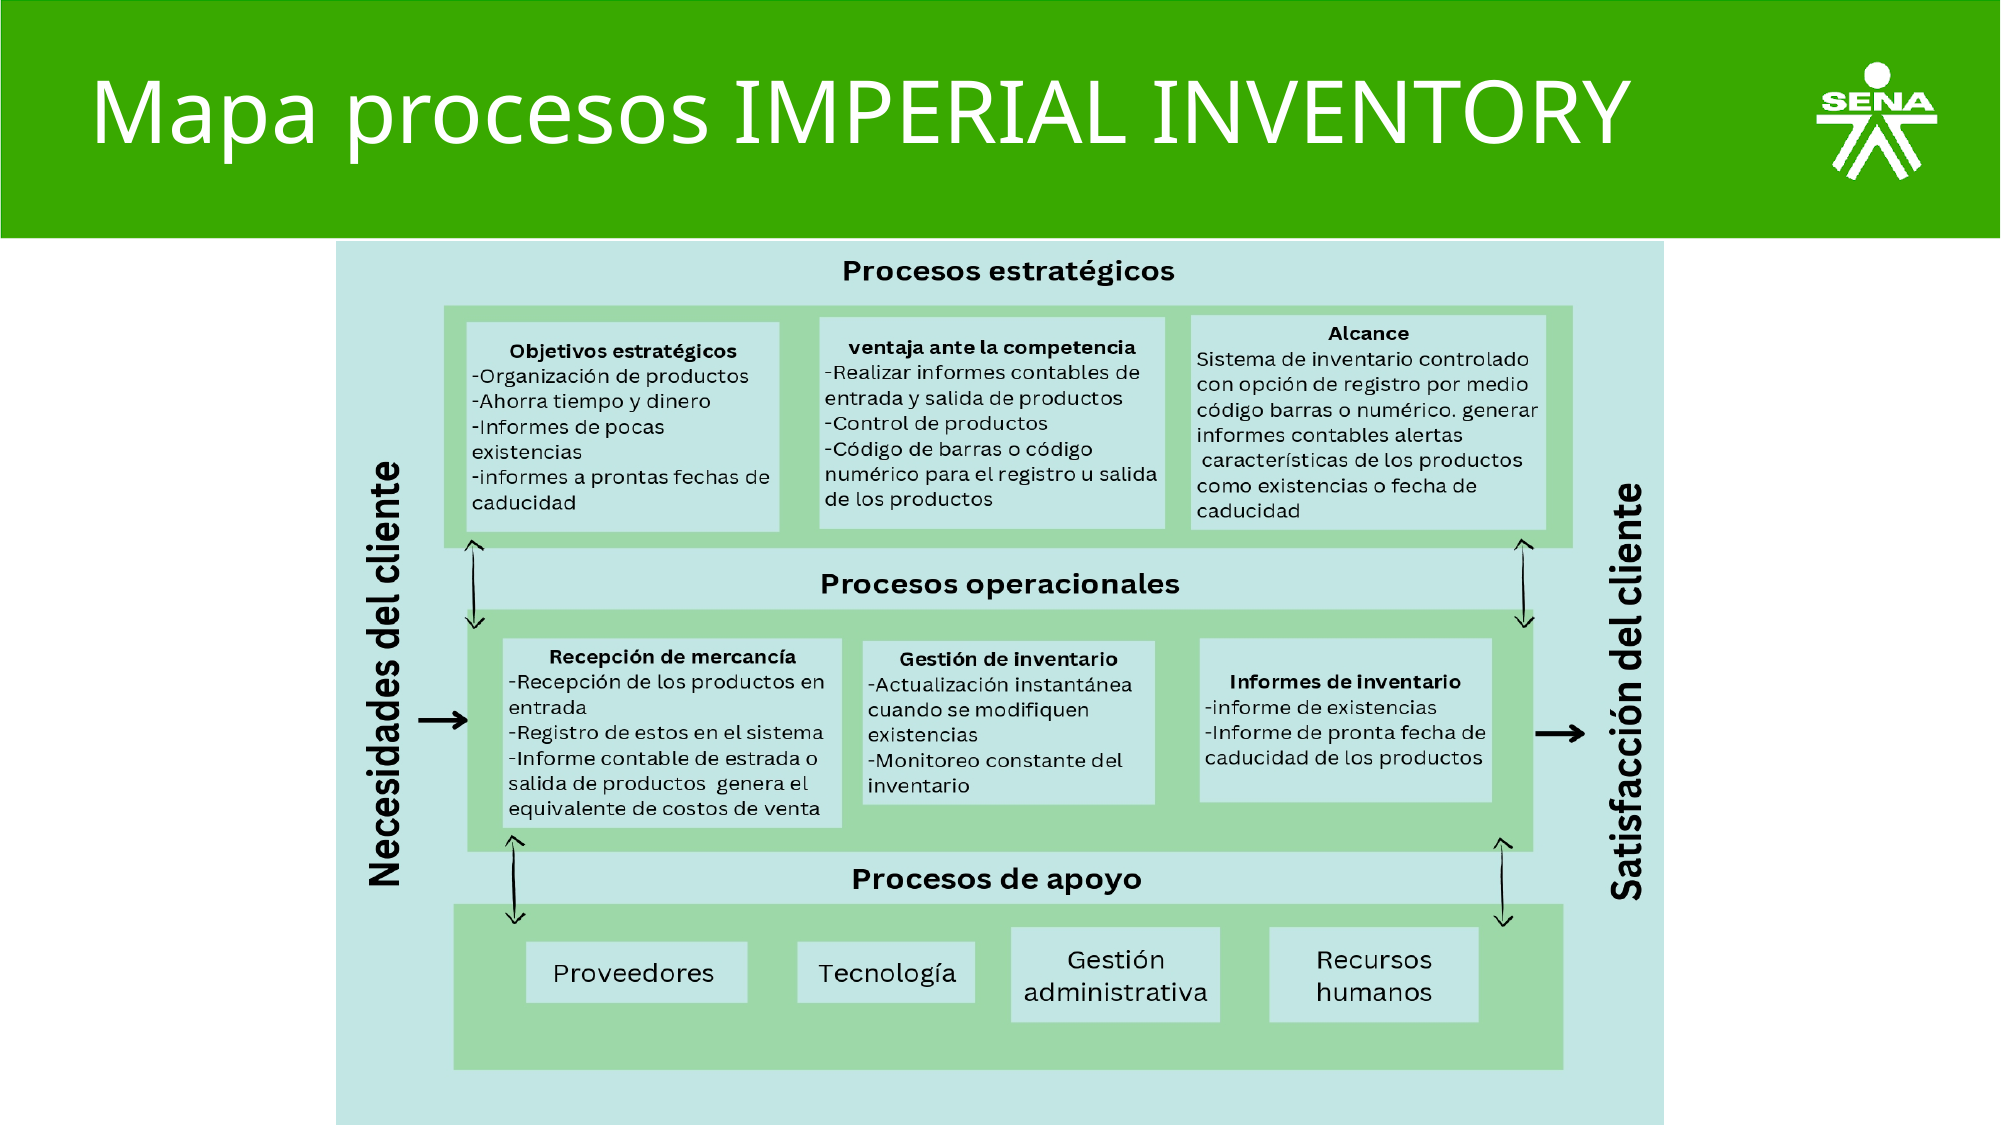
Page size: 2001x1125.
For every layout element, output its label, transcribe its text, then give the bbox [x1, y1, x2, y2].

picture [0, 0, 2001, 1125]
title Mapa procesos IMPERIAL INVENTORY [74, 18, 1711, 214]
